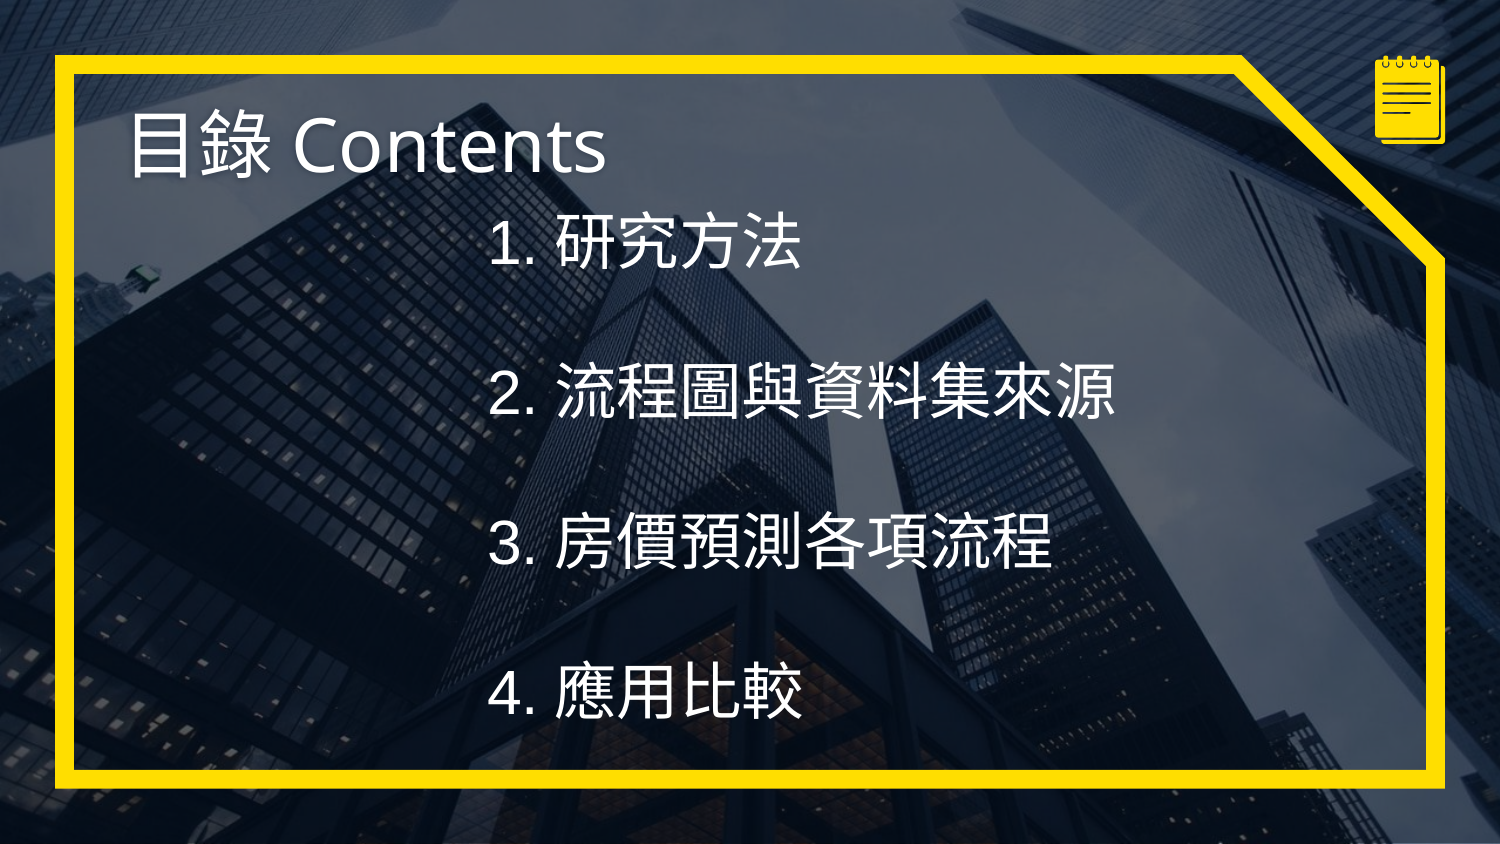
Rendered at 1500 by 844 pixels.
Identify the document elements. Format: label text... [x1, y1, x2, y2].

title 目錄Contents [123, 107, 1226, 188]
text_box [1374, 55, 1446, 145]
picture [0, 0, 1500, 844]
text_box 1.研究方法 2.流程圖與資料集來源 3.房價預測各項流程 4.應用比較 [466, 187, 1412, 680]
